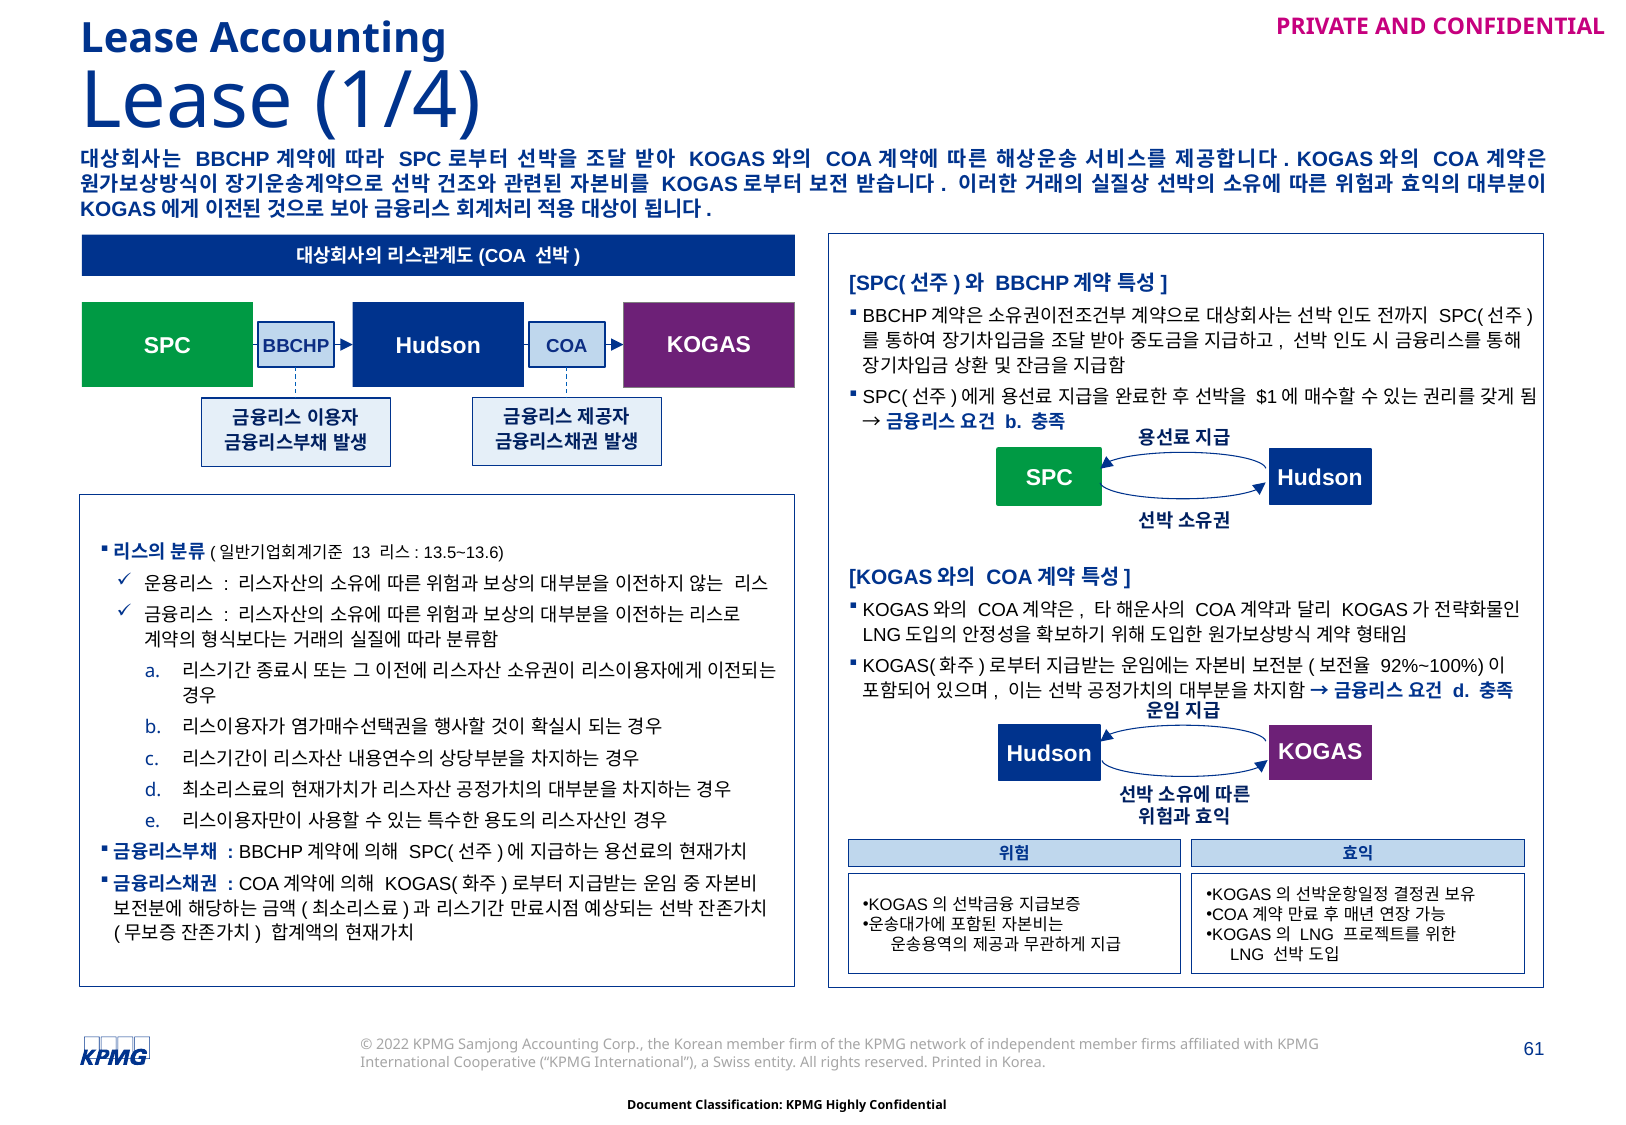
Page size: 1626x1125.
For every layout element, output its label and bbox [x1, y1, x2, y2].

list [80, 33, 1490, 62]
text_box [81, 234, 795, 276]
text_box [828, 233, 1544, 988]
text_box [79, 145, 1547, 205]
text_box [79, 494, 795, 987]
title [80, 74, 1544, 145]
text_box [81, 301, 795, 467]
